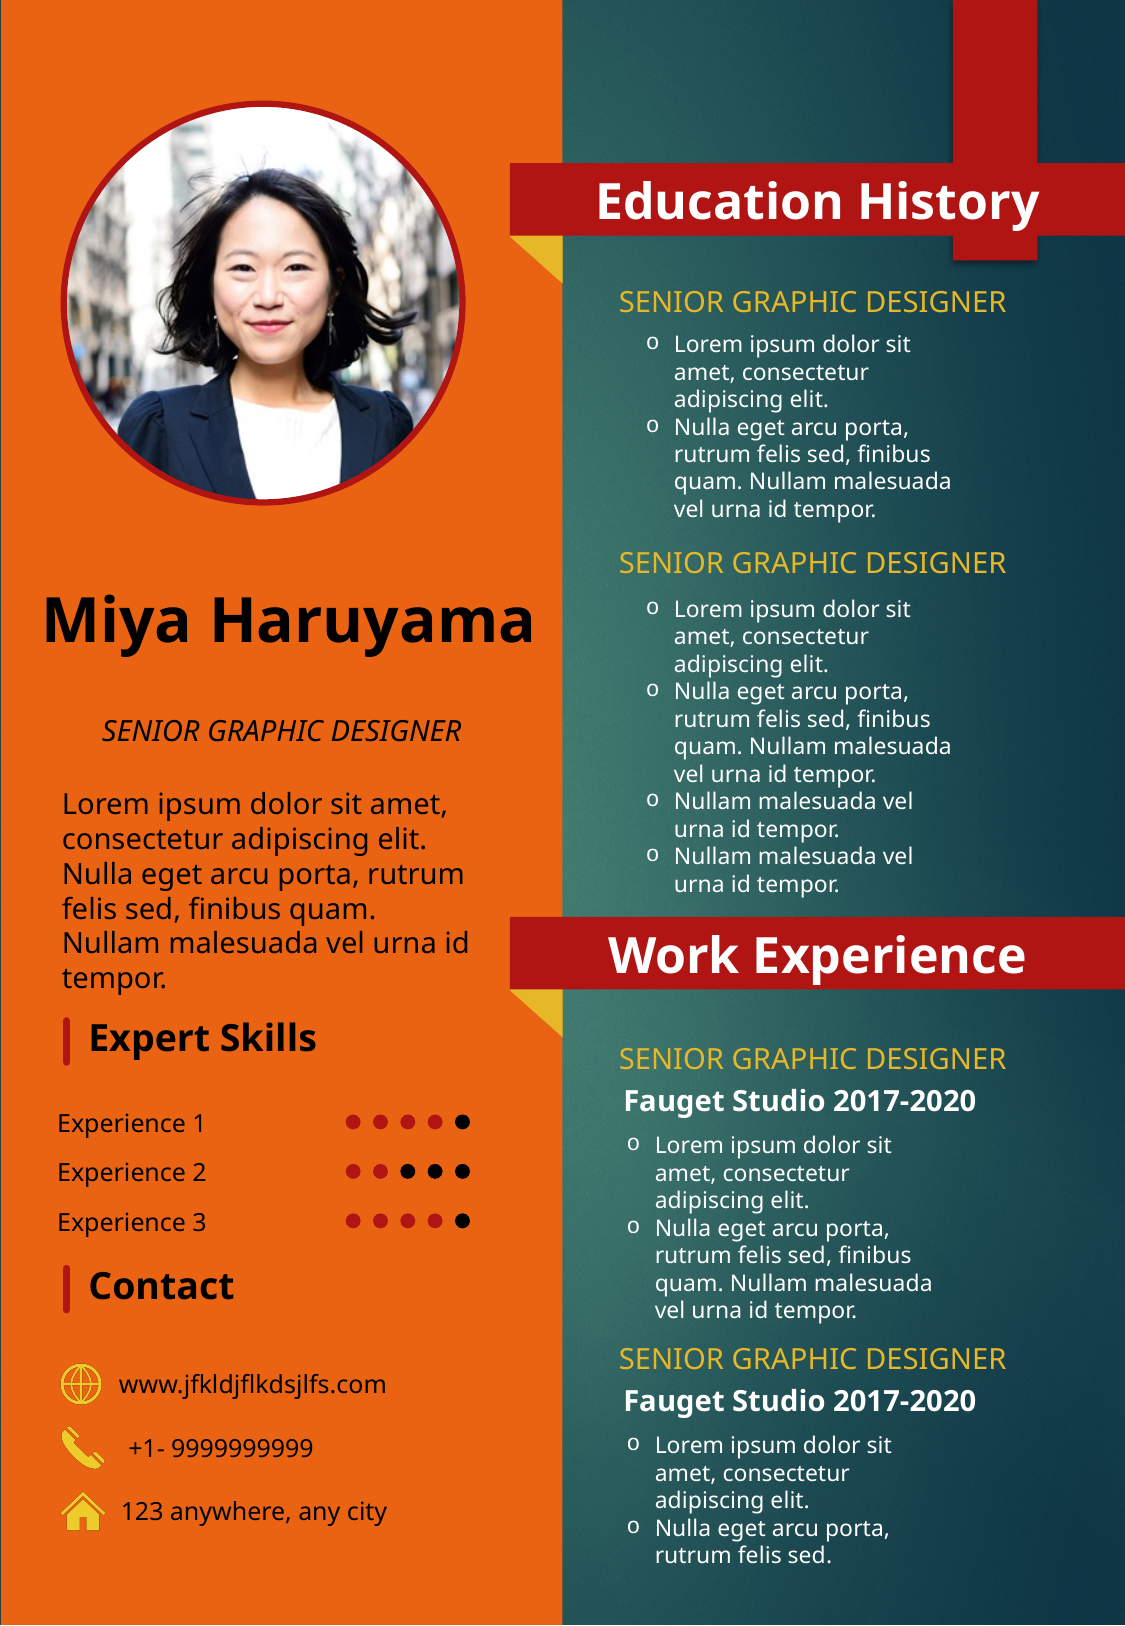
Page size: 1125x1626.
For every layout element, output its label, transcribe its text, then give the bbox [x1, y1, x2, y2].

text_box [46, 1148, 471, 1195]
text_box [0, 0, 564, 1625]
text_box SENIOR GRAPHIC DESIGNER [603, 536, 1022, 587]
text_box SENIOR GRAPHIC DESIGNER [603, 293, 1022, 326]
text_box [62, 102, 465, 505]
text_box Lorem ipsum dolor sit amet, consectetur adipiscing elit. Nulla eget arcu porta, rutrum felis sed, finibus quam. Nullam malesuada vel urna id tempor. [47, 777, 494, 1003]
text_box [46, 1099, 471, 1146]
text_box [55, 1358, 393, 1410]
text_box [66, 1247, 689, 1321]
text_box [611, 1032, 1014, 1332]
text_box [66, 1000, 689, 1074]
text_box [611, 1332, 1014, 1578]
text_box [509, 916, 1125, 1038]
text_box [46, 1198, 471, 1245]
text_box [57, 1421, 329, 1474]
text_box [509, 162, 1125, 284]
text_box Lorem ipsum dolor sit amet, consectetur adipiscing elit. Nulla eget arcu porta, rutrum felis sed, finibus quam. Nullam malesuada vel urna id tempor. [631, 322, 970, 530]
text_box Lorem ipsum dolor sit amet, consectetur adipiscing elit. Nulla eget arcu porta, rutrum felis sed, finibus quam. Nullam malesuada vel urna id tempor. Nullam malesuada vel urna id tempor. Nullam malesuada vel urna id tempor. [631, 587, 970, 904]
text_box Miya Haruyama [26, 572, 552, 663]
text_box SENIOR GRAPHIC DESIGNER [87, 705, 477, 755]
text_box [57, 1485, 395, 1537]
